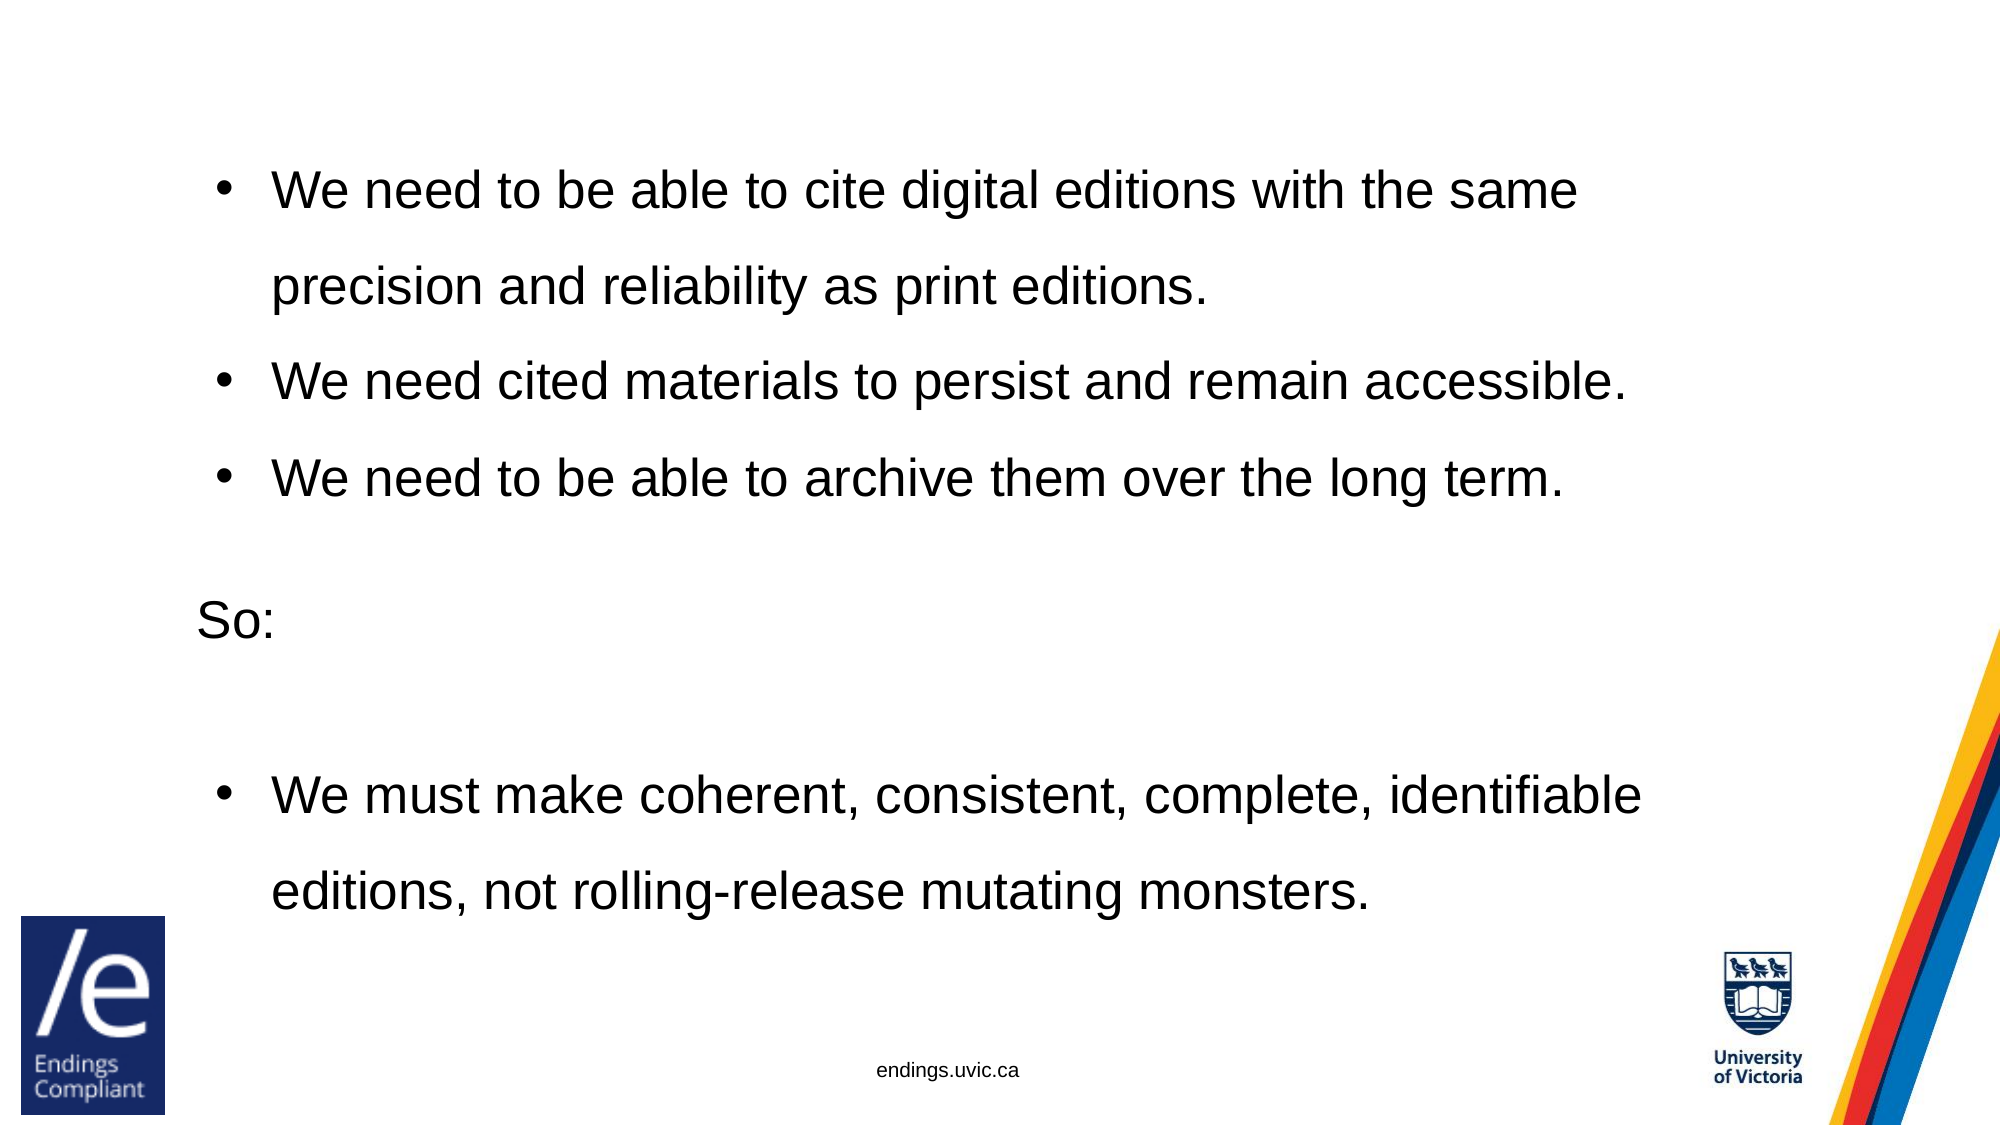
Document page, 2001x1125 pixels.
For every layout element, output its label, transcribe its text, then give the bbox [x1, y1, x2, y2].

list We need to be able to cite digital editions with the same precision and reliability as print editions. We need cited materials to persist and remain accessible. We need to be able to archive them over the long term. So: We must make coherent, consistent, complete, identifiable editions, not rolling-release mutating monsters. [196, 80, 1707, 1006]
picture [0, 0, 2000, 1125]
